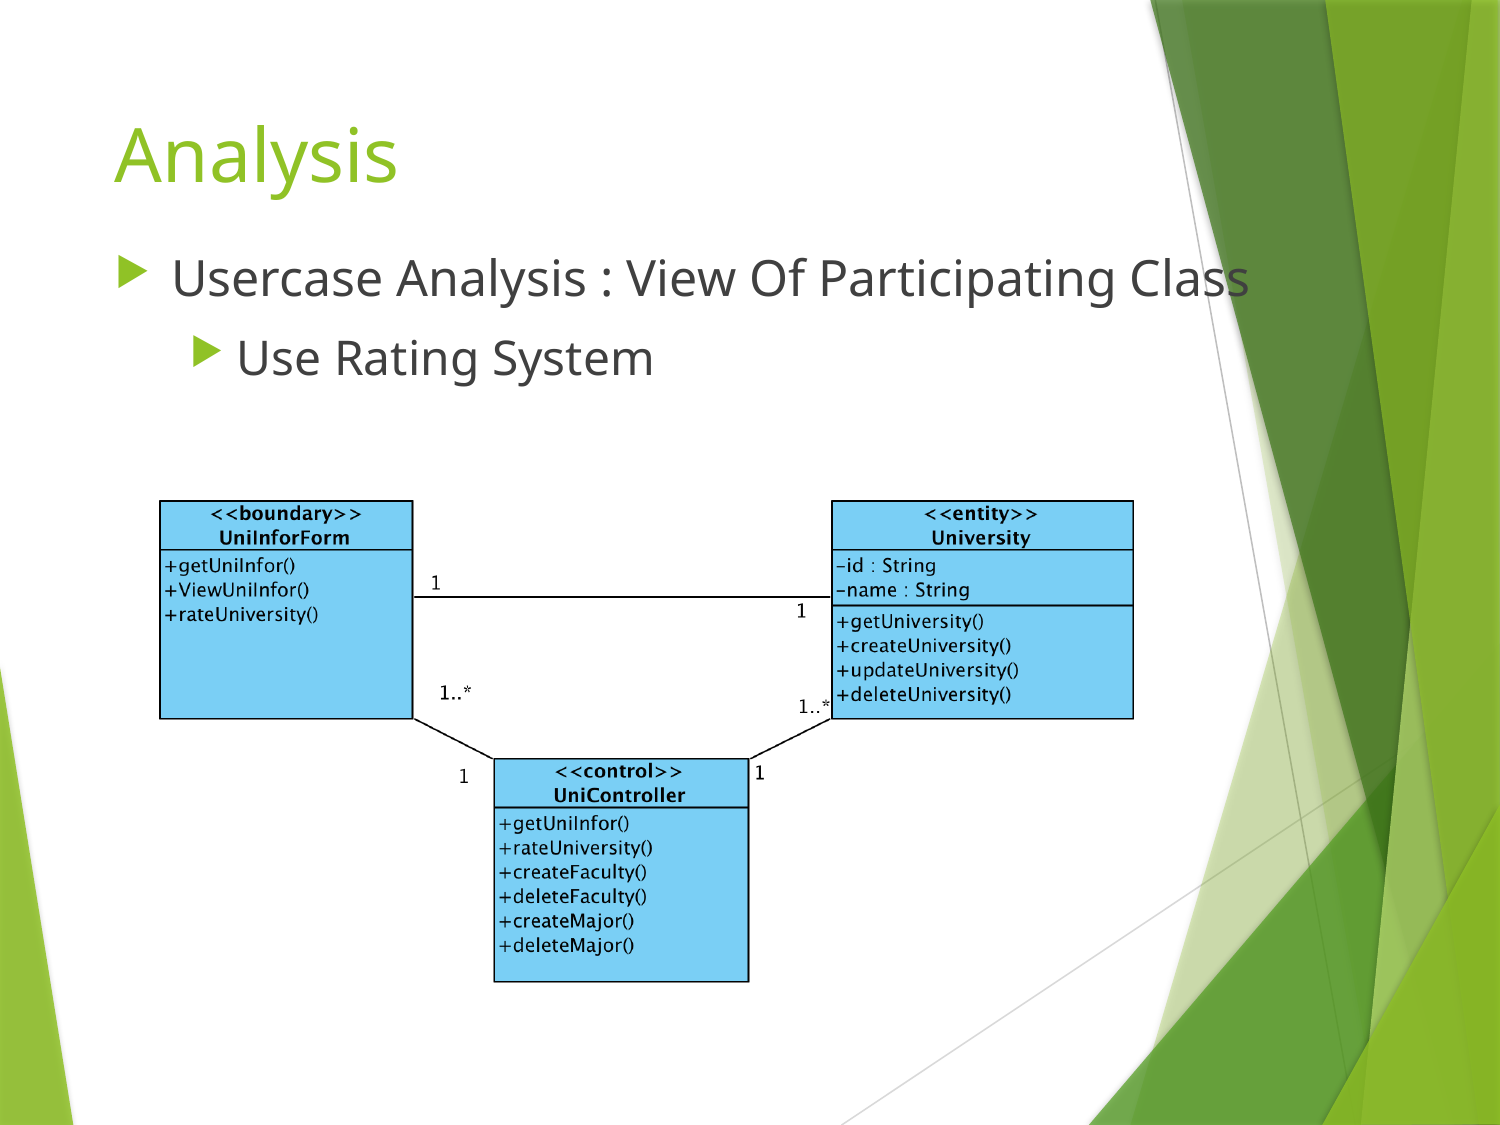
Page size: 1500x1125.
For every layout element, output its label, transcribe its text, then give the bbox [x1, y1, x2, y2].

title Analysis [99, 99, 1142, 239]
picture [156, 496, 1142, 991]
list Usercase Analysis : View Of Participating Class Use Rating System [99, 239, 1277, 876]
